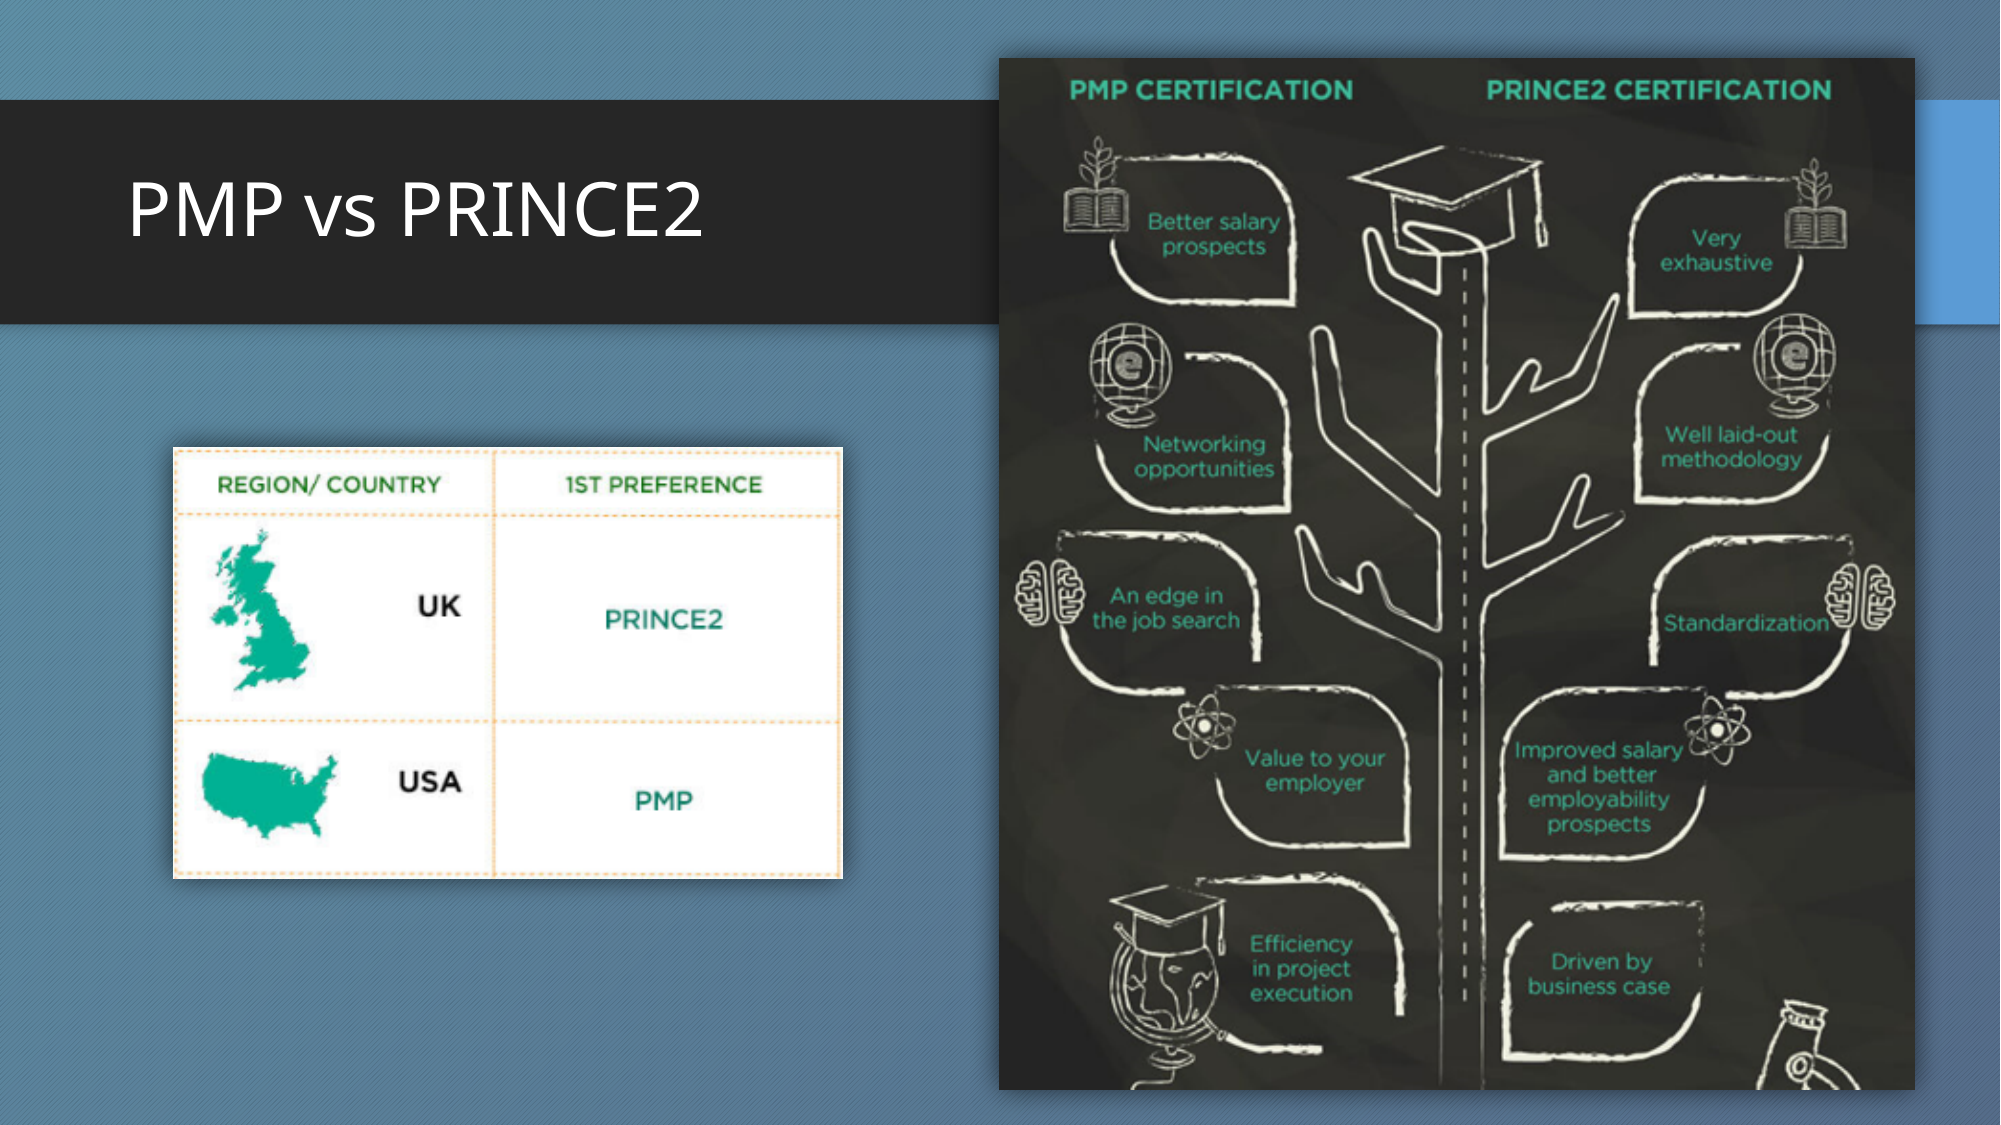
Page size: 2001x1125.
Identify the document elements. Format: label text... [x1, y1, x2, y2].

picture [173, 447, 843, 879]
picture [0, 58, 2000, 1091]
title PMP vs PRINCE2 [111, 123, 976, 301]
